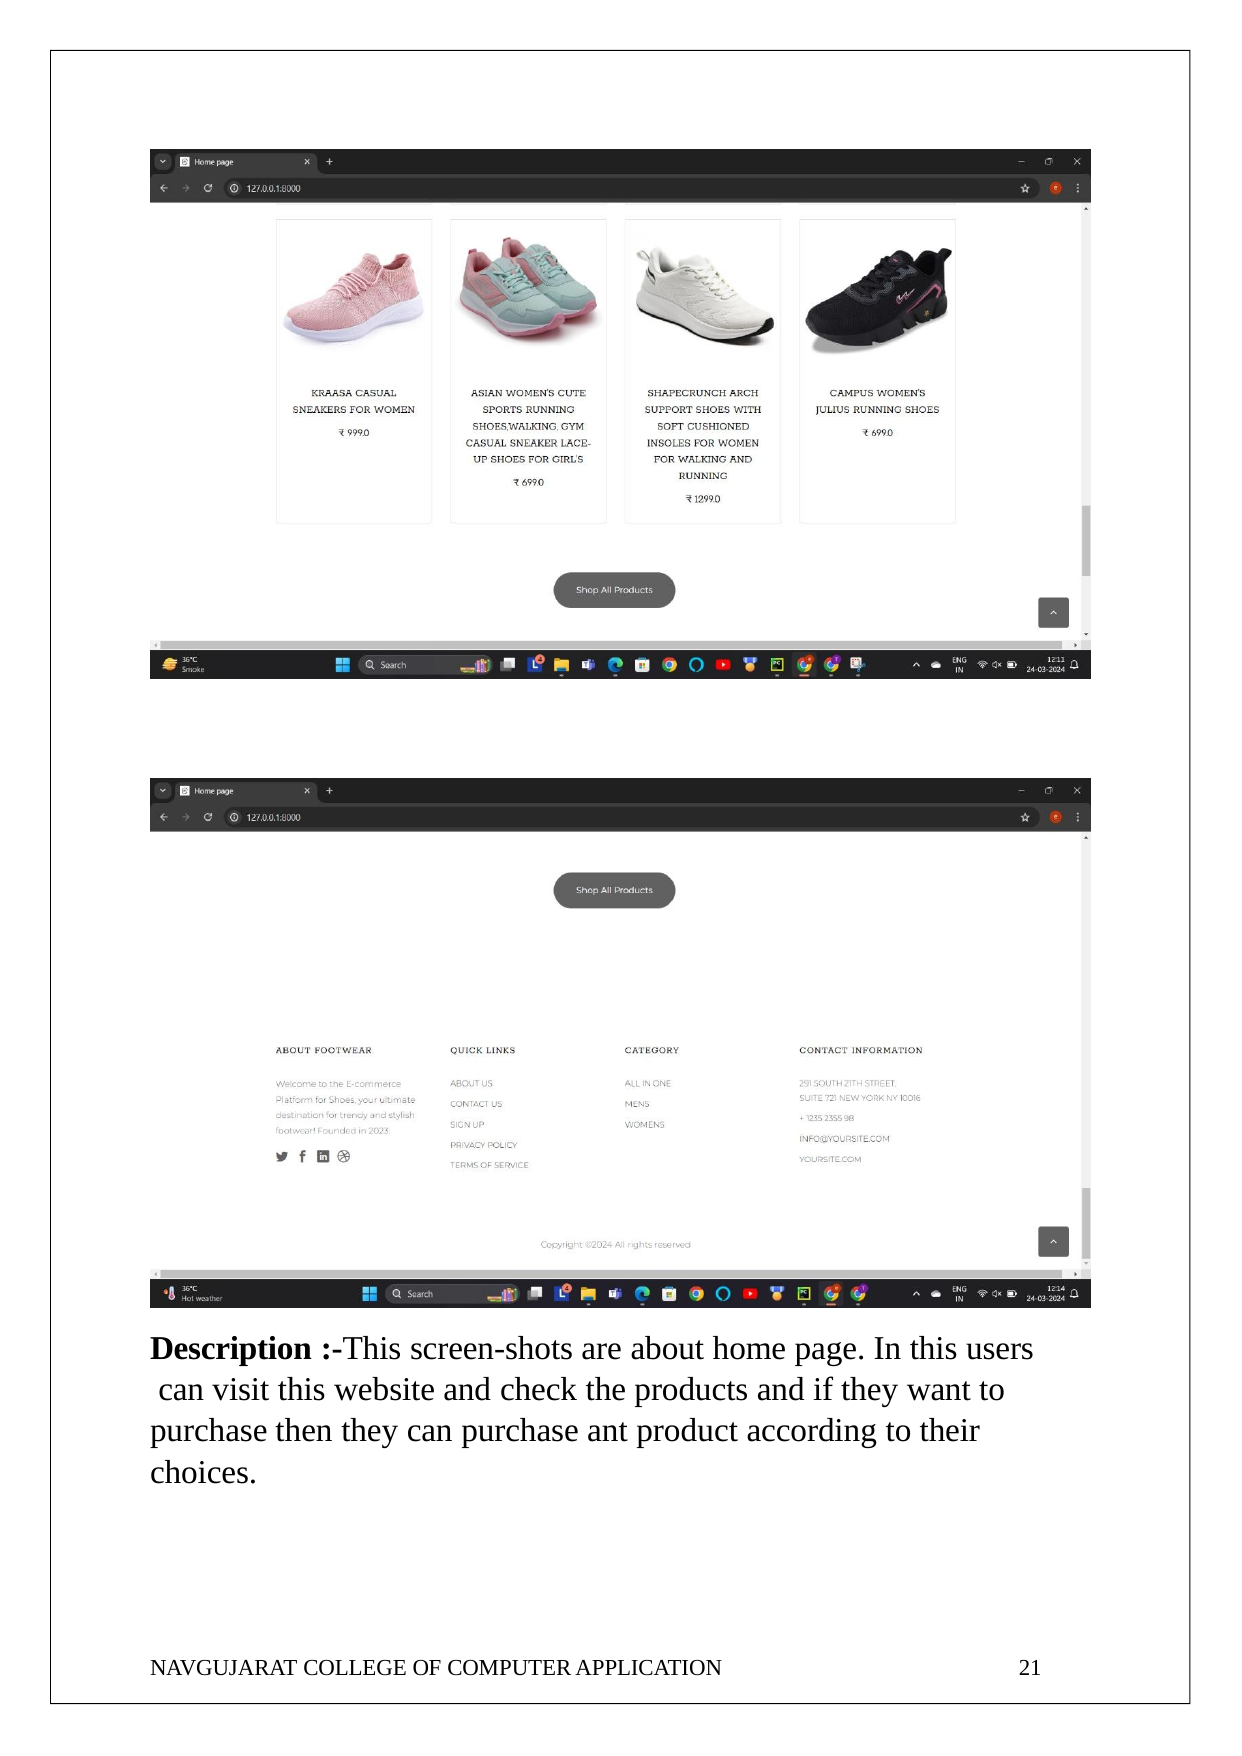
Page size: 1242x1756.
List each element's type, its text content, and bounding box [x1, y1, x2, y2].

slide_number 21 [1012, 1652, 1048, 1756]
text_box Description :-This screen-shots are about home page. In this users can visit this website and check the products and if they want to purchase then they can purchase ant product according to their choices. [147, 1324, 1043, 1490]
picture [149, 149, 1091, 680]
picture [149, 778, 1091, 1308]
footer NAVGUJARAT COLLEGE OF COMPUTER APPLICATION [147, 1652, 738, 1756]
